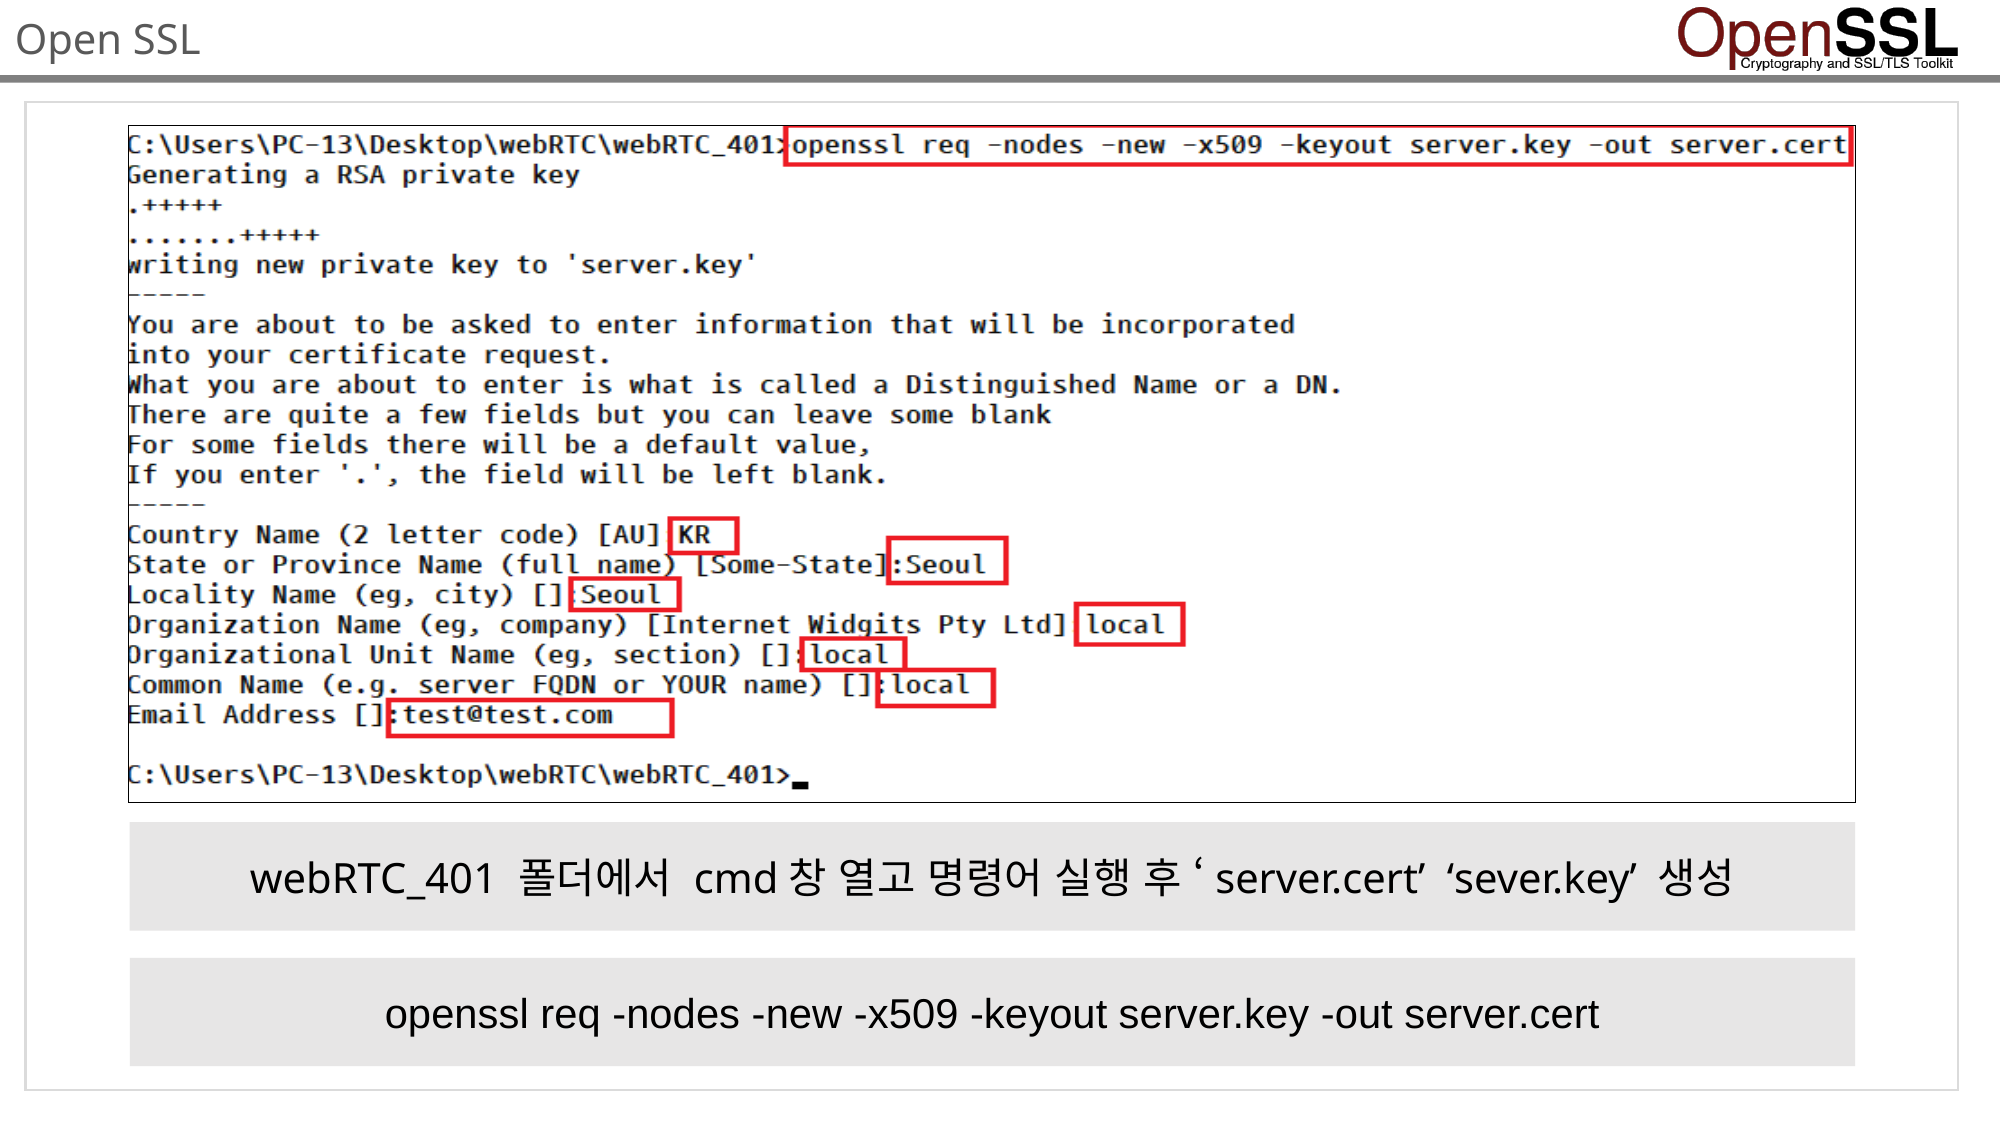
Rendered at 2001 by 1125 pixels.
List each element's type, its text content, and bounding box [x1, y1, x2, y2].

picture [128, 125, 1856, 803]
text_box Open SSL [0, 5, 473, 71]
text_box [0, 74, 2000, 84]
text_box webRTC_401 폴더에서 cmd창 열고 명령어 실행 후 ‘server.cert’ ‘sever.key’ 생성 [128, 821, 1856, 932]
text_box openssl req -nodes -new -x509 -keyout server.key -out server.cert [129, 957, 1856, 1067]
picture [1678, 7, 1958, 71]
text_box [24, 101, 1959, 1091]
